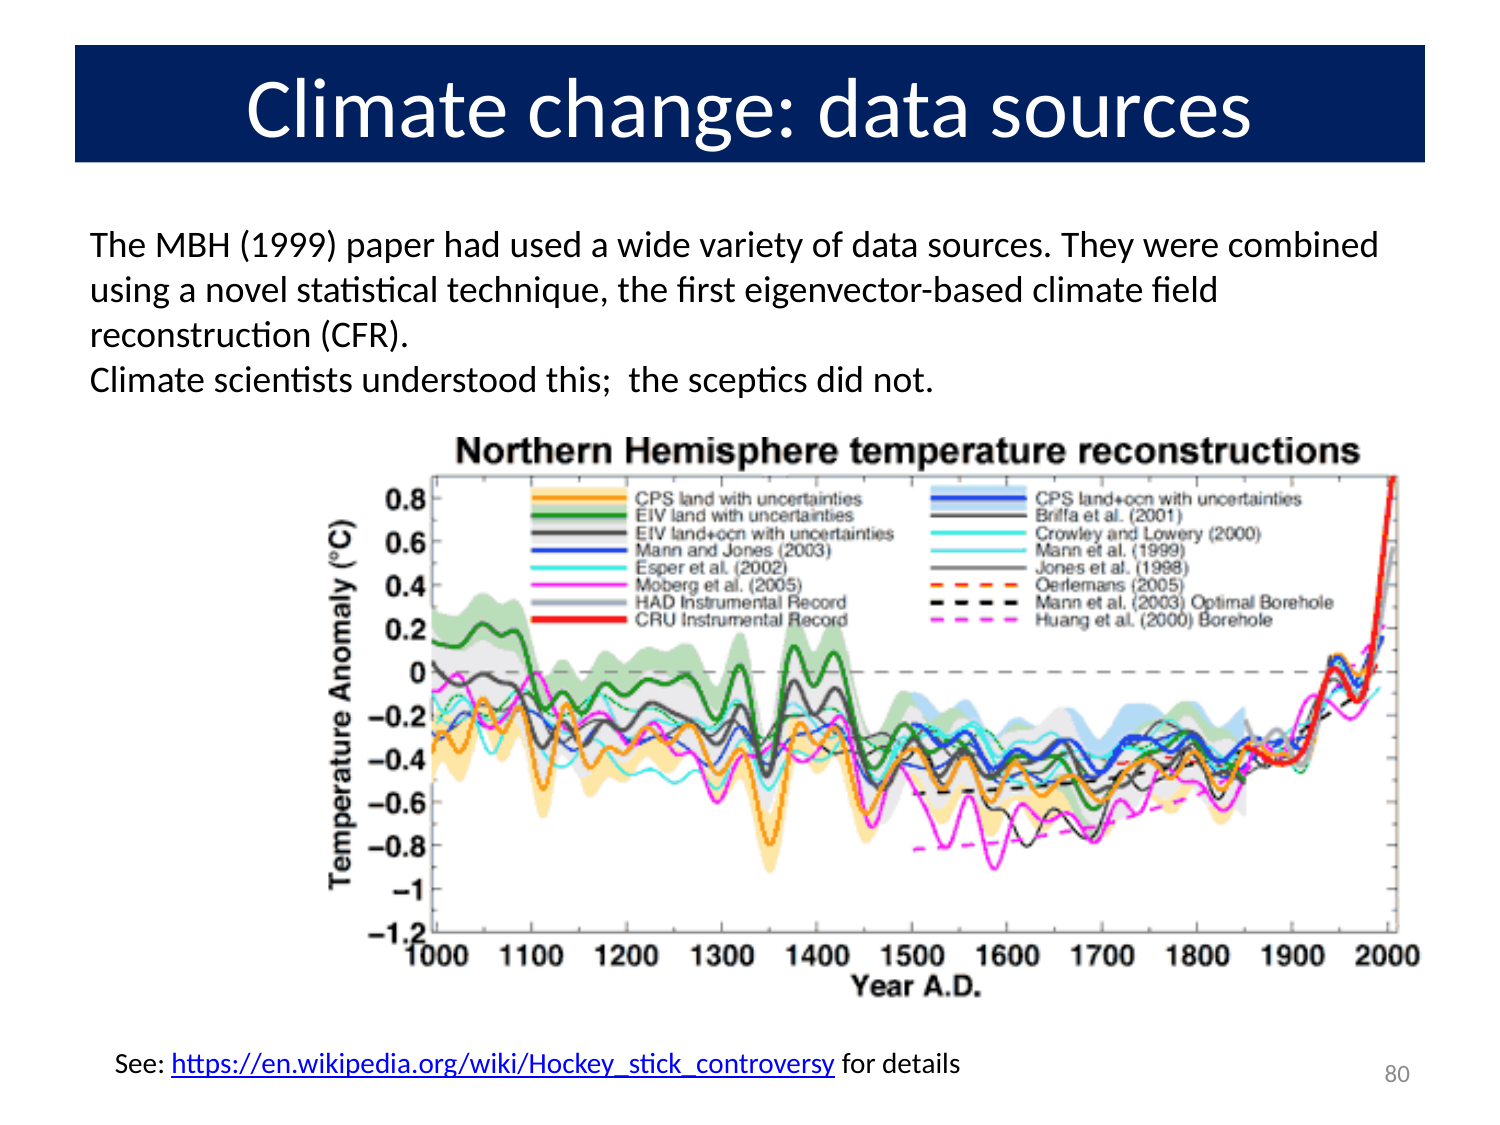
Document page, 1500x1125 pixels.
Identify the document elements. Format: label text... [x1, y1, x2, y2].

title Climate change: data sources [75, 45, 1425, 163]
text_box The MBH (1999) paper had used a wide variety of data sources. They were combined using a novel statistical technique, the first eigenvector-based climate field reconstruction (CFR). Climate scientists understood this; the sceptics did not. [74, 212, 1432, 408]
slide_number 80 [1074, 1042, 1425, 1103]
picture [327, 437, 1422, 1000]
text_box See: https://en.wikipedia.org/wiki/Hockey_stick_controversy for details [99, 1037, 1338, 1088]
